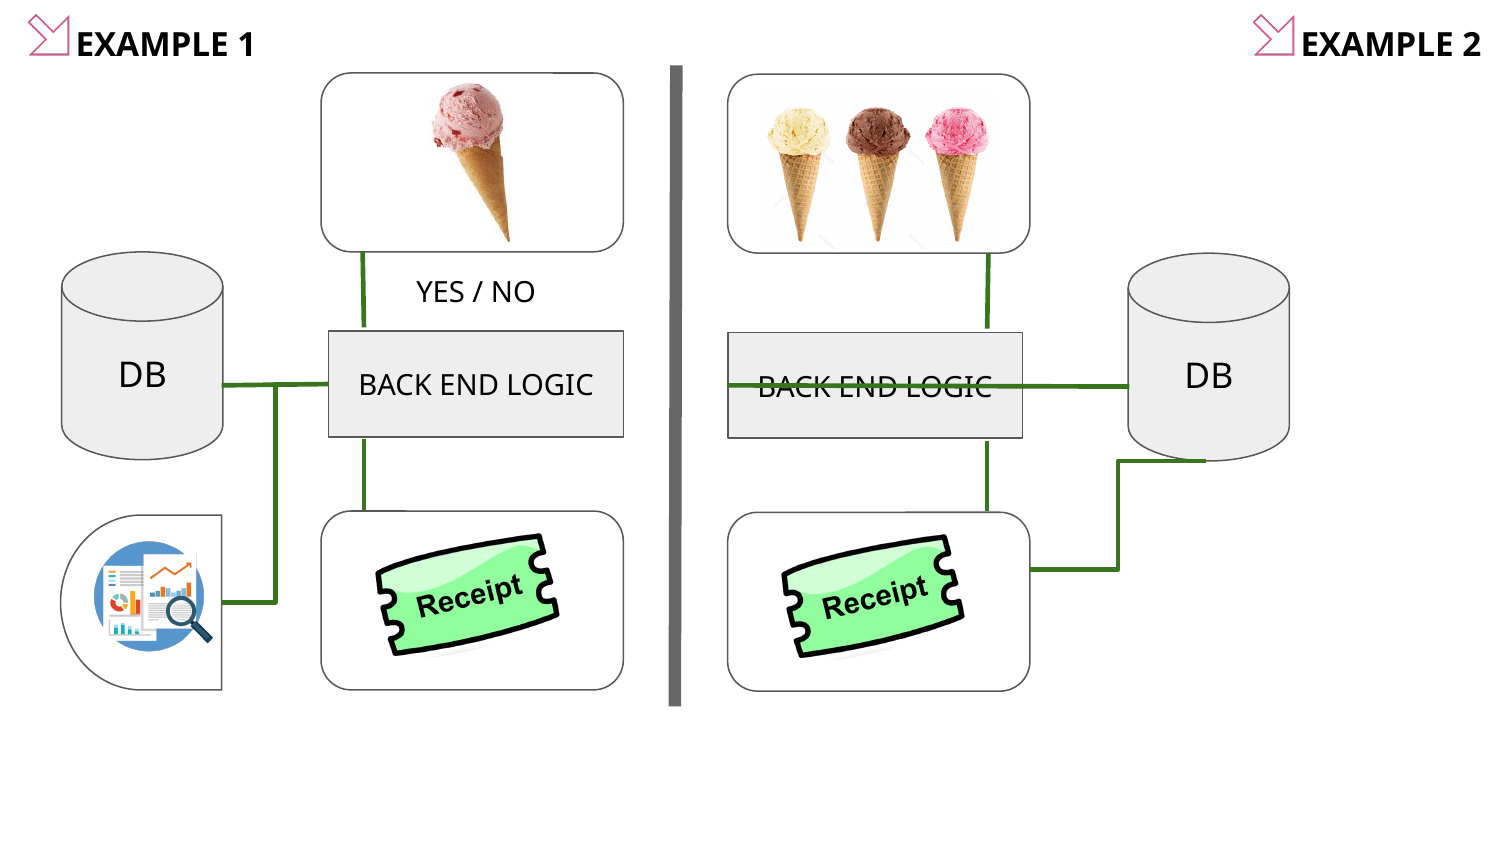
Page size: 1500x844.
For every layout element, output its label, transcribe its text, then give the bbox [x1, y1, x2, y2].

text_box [1244, 5, 1498, 75]
text_box BACK END LOGIC [727, 332, 1023, 383]
picture [779, 530, 977, 666]
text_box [1029, 460, 1207, 570]
picture [759, 83, 999, 250]
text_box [19, 5, 273, 75]
text_box BACK END LOGIC [727, 388, 1023, 439]
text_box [60, 72, 624, 691]
text_box DB [1128, 253, 1290, 461]
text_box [221, 383, 329, 603]
text_box [727, 74, 1030, 253]
text_box [727, 512, 1030, 692]
